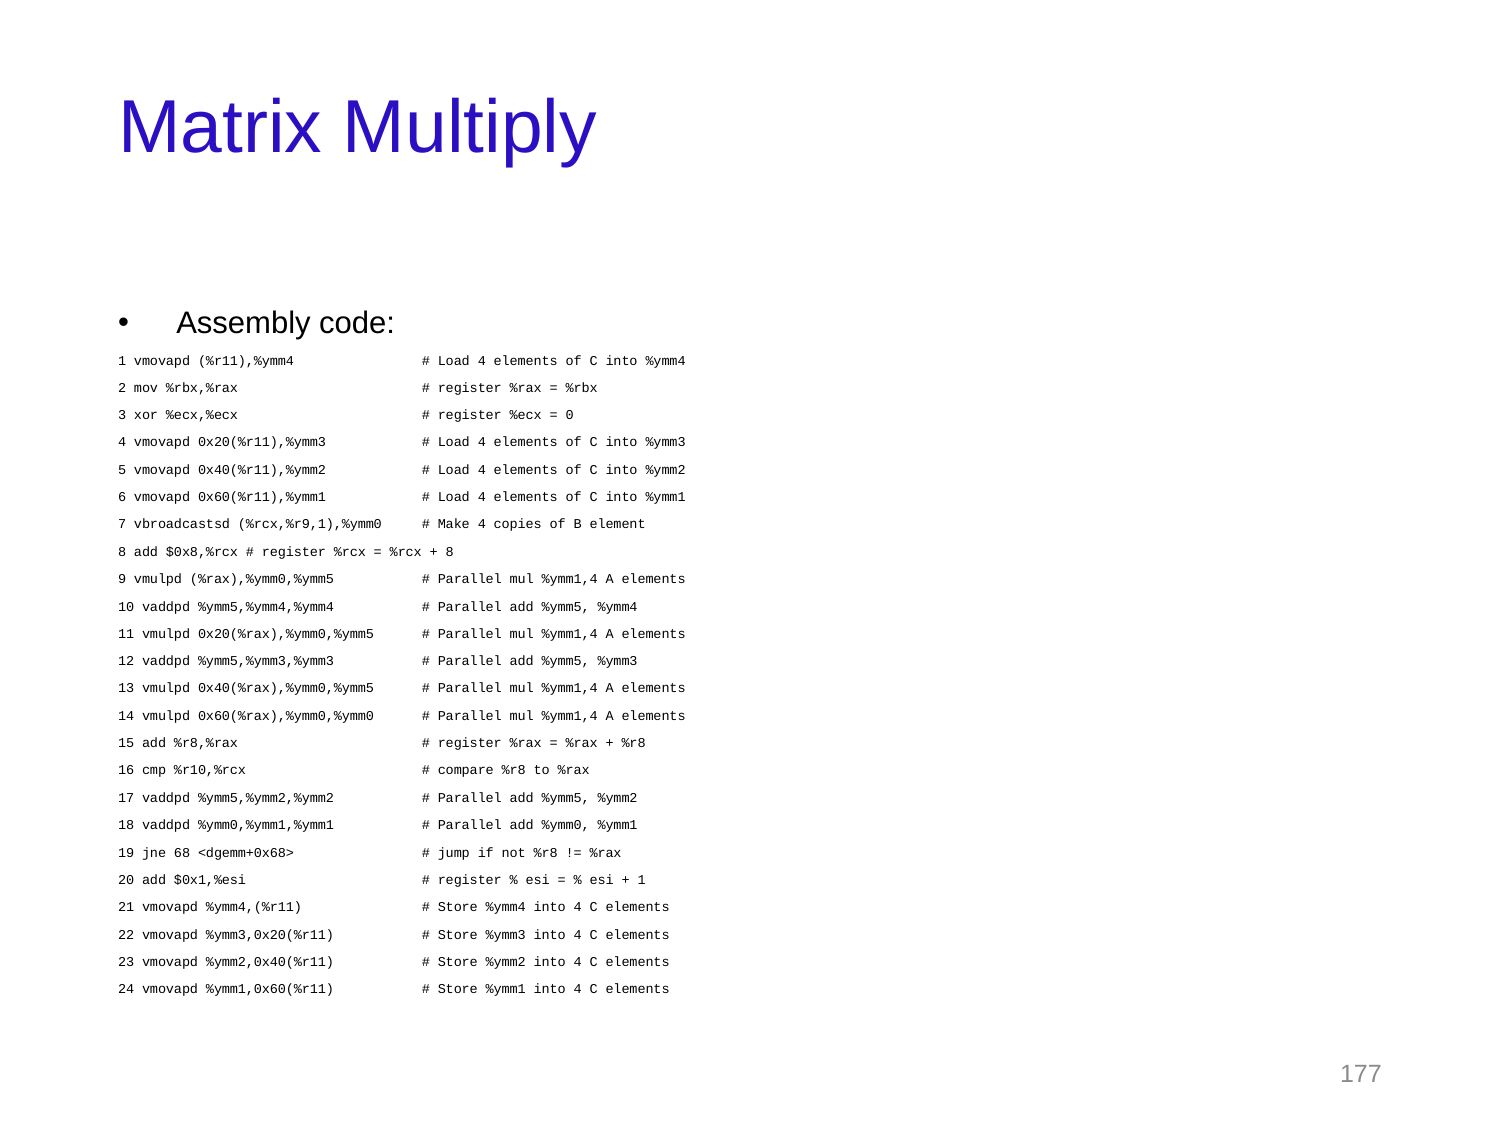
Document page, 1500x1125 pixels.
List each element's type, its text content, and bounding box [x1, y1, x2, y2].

slide_number 177 [1059, 1042, 1397, 1103]
list Assembly code: 1 vmovapd (%r11),%ymm4 # Load 4 elements of C into %ymm4 2 mov %rbx,%rax # register %rax = %rbx 3 xor %ecx,%ecx # register %ecx = 0 4 vmovapd 0x20(%r11),%ymm3 # Load 4 elements of C into %ymm3 5 vmovapd 0x40(%r11),%ymm2 # Load 4 elements of C into %ymm2 6 vmovapd 0x60(%r11),%ymm1 # Load 4 elements of C into %ymm1 7 vbroadcastsd (%rcx,%r9,1),%ymm0 # Make 4 copies of B element 8 add $0x8,%rcx # register %rcx = %rcx + 8 9 vmulpd (%rax),%ymm0,%ymm5 # Parallel mul %ymm1,4 A elements 10 vaddpd %ymm5,%ymm4,%ymm4 # Parallel add %ymm5, %ymm4 11 vmulpd 0x20(%rax),%ymm0,%ymm5 # Parallel mul %ymm1,4 A elements 12 vaddpd %ymm5,%ymm3,%ymm3 # Parallel add %ymm5, %ymm3 13 vmulpd 0x40(%rax),%ymm0,%ymm5 # Parallel mul %ymm1,4 A elements 14 vmulpd 0x60(%rax),%ymm0,%ymm0 # Parallel mul %ymm1,4 A elements 15 add %r8,%rax # register %rax = %rax + %r8 16 cmp %r10,%rcx # compare %r8 to %rax 17 vaddpd %ymm5,%ymm2,%ymm2 # Parallel add %ymm5, %ymm2 18 vaddpd %ymm0,%ymm1,%ymm1 # Parallel add %ymm0, %ymm1 19 jne 68 <dgemm+0x68> # jump if not %r8 != %rax 20 add $0x1,%esi # register % esi = % esi + 1 21 vmovapd %ymm4,(%r11) # Store %ymm4 into 4 C elements 22 vmovapd %ymm3,0x20(%r11) # Store %ymm3 into 4 C elements 23 vmovapd %ymm2,0x40(%r11) # Store %ymm2 into 4 C elements 24 vmovapd %ymm1,0x60(%r11) # Store %ymm1 into 4 C elements [103, 299, 1397, 1014]
title Matrix Multiply [103, 59, 1397, 197]
